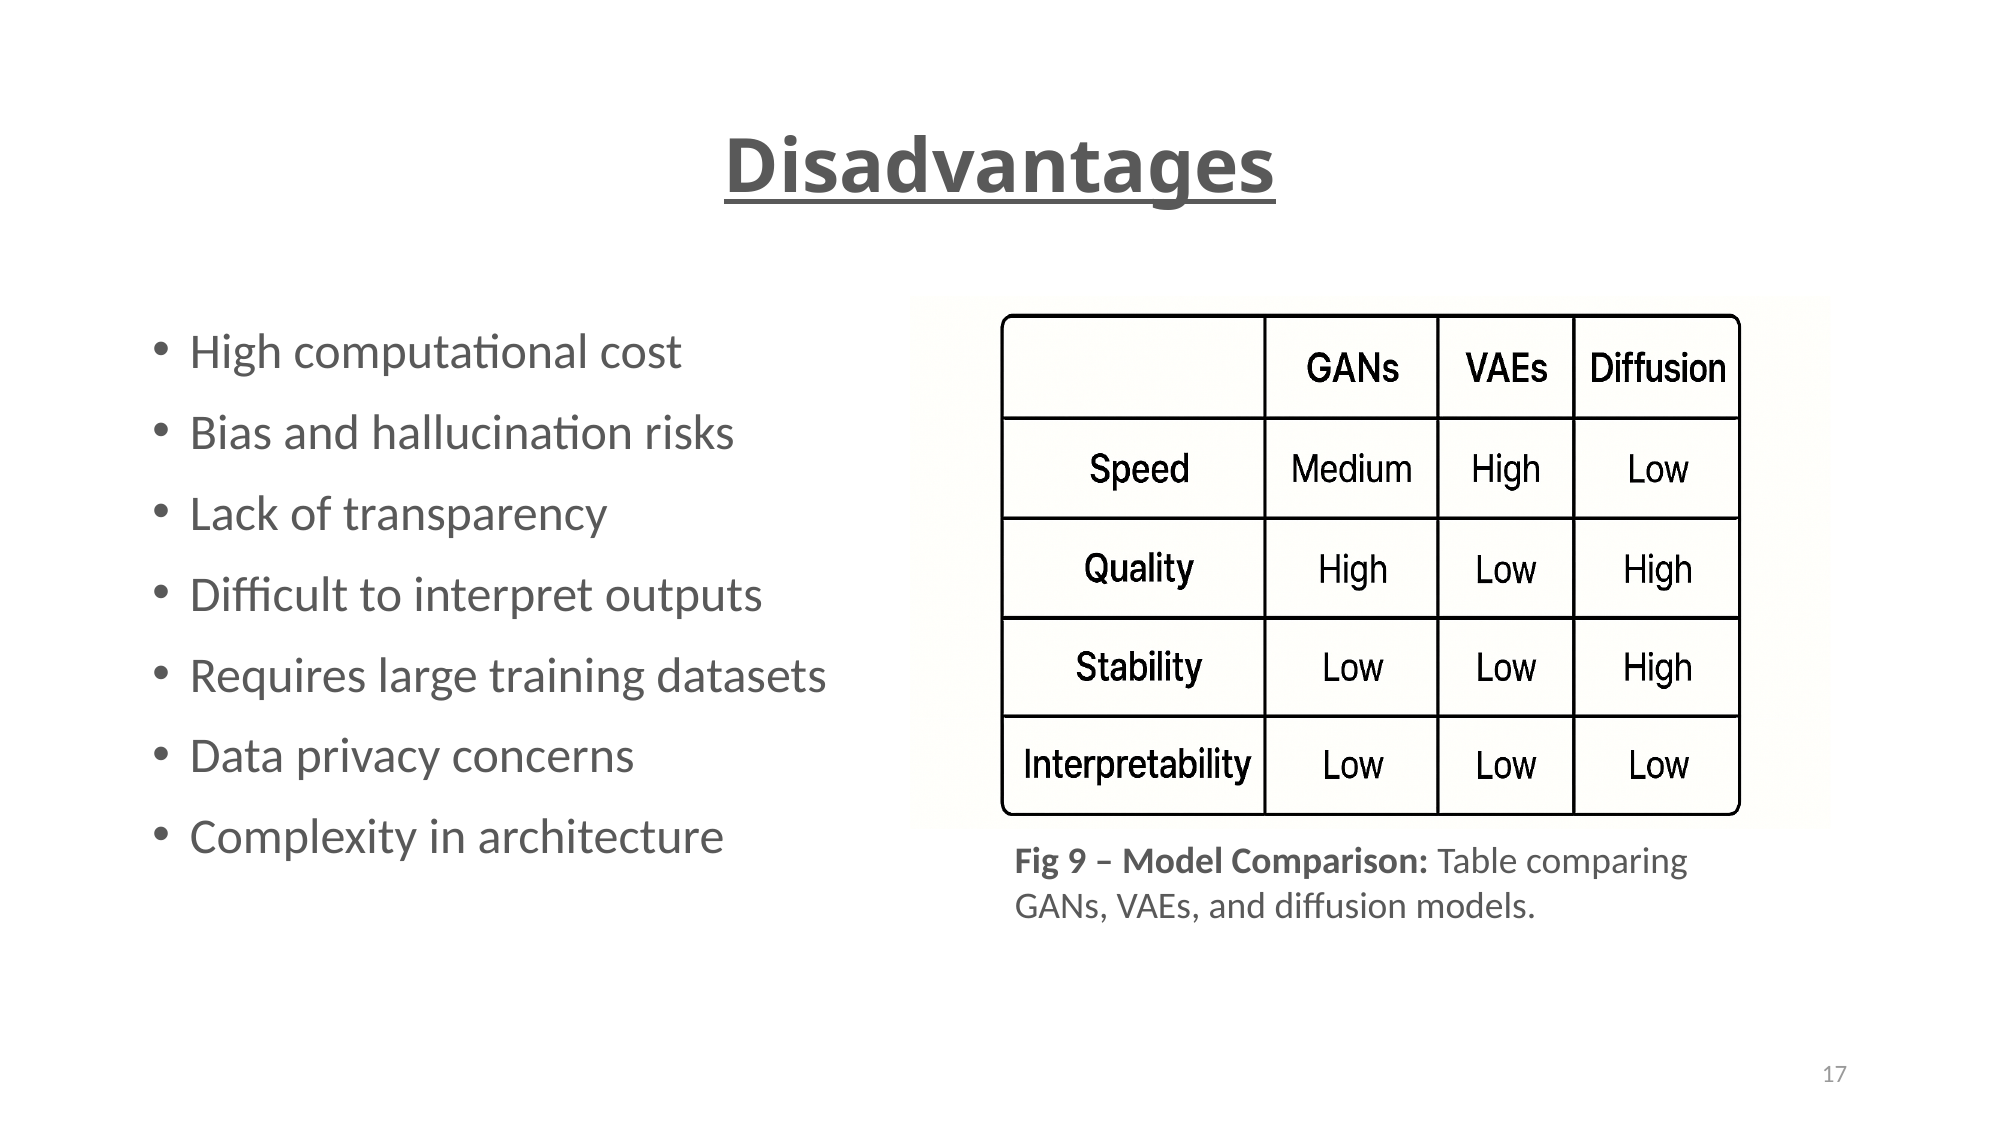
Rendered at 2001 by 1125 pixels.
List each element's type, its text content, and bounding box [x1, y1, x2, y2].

picture [910, 296, 1831, 829]
slide_number 17 [1412, 1042, 1863, 1103]
list High computational cost Bias and hallucination risks Lack of transparency Difficult to interpret outputs Requires large training datasets Data privacy concerns Complexity in architecture [137, 311, 862, 1014]
title Disadvantages [137, 59, 1863, 278]
text_box Fig 9 – Model Comparison: Table comparing GANs, VAEs, and diffusion models. [999, 829, 1749, 934]
